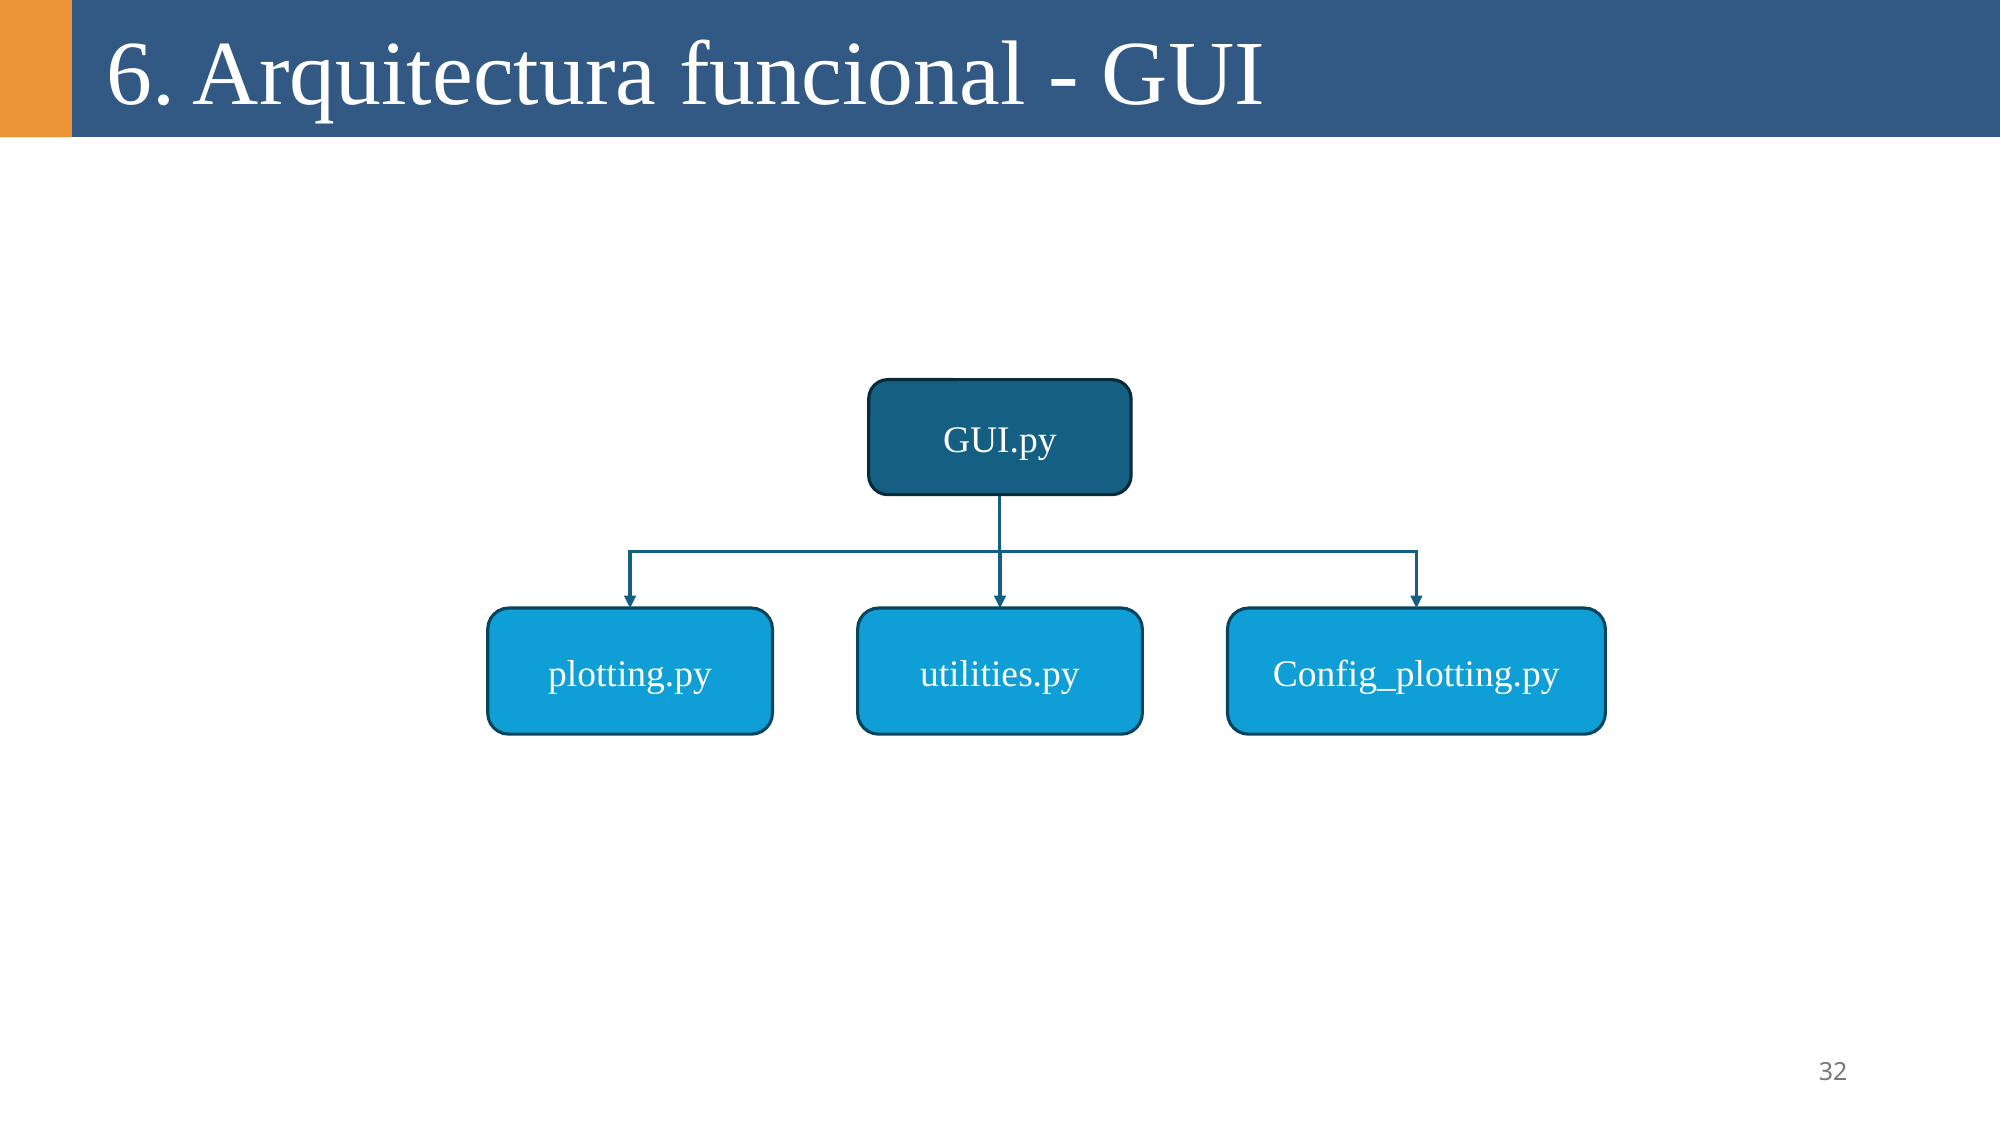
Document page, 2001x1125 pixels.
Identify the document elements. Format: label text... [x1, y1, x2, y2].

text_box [0, 0, 2000, 138]
text_box plotting.py [486, 606, 757, 736]
text_box Config_plotting.py [1266, 606, 1607, 736]
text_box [1150, 342, 1266, 761]
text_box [757, 365, 873, 737]
text_box GUI.py [873, 377, 1133, 497]
slide_number 32 [1412, 1042, 1863, 1103]
text_box utilities.py [873, 606, 1144, 736]
